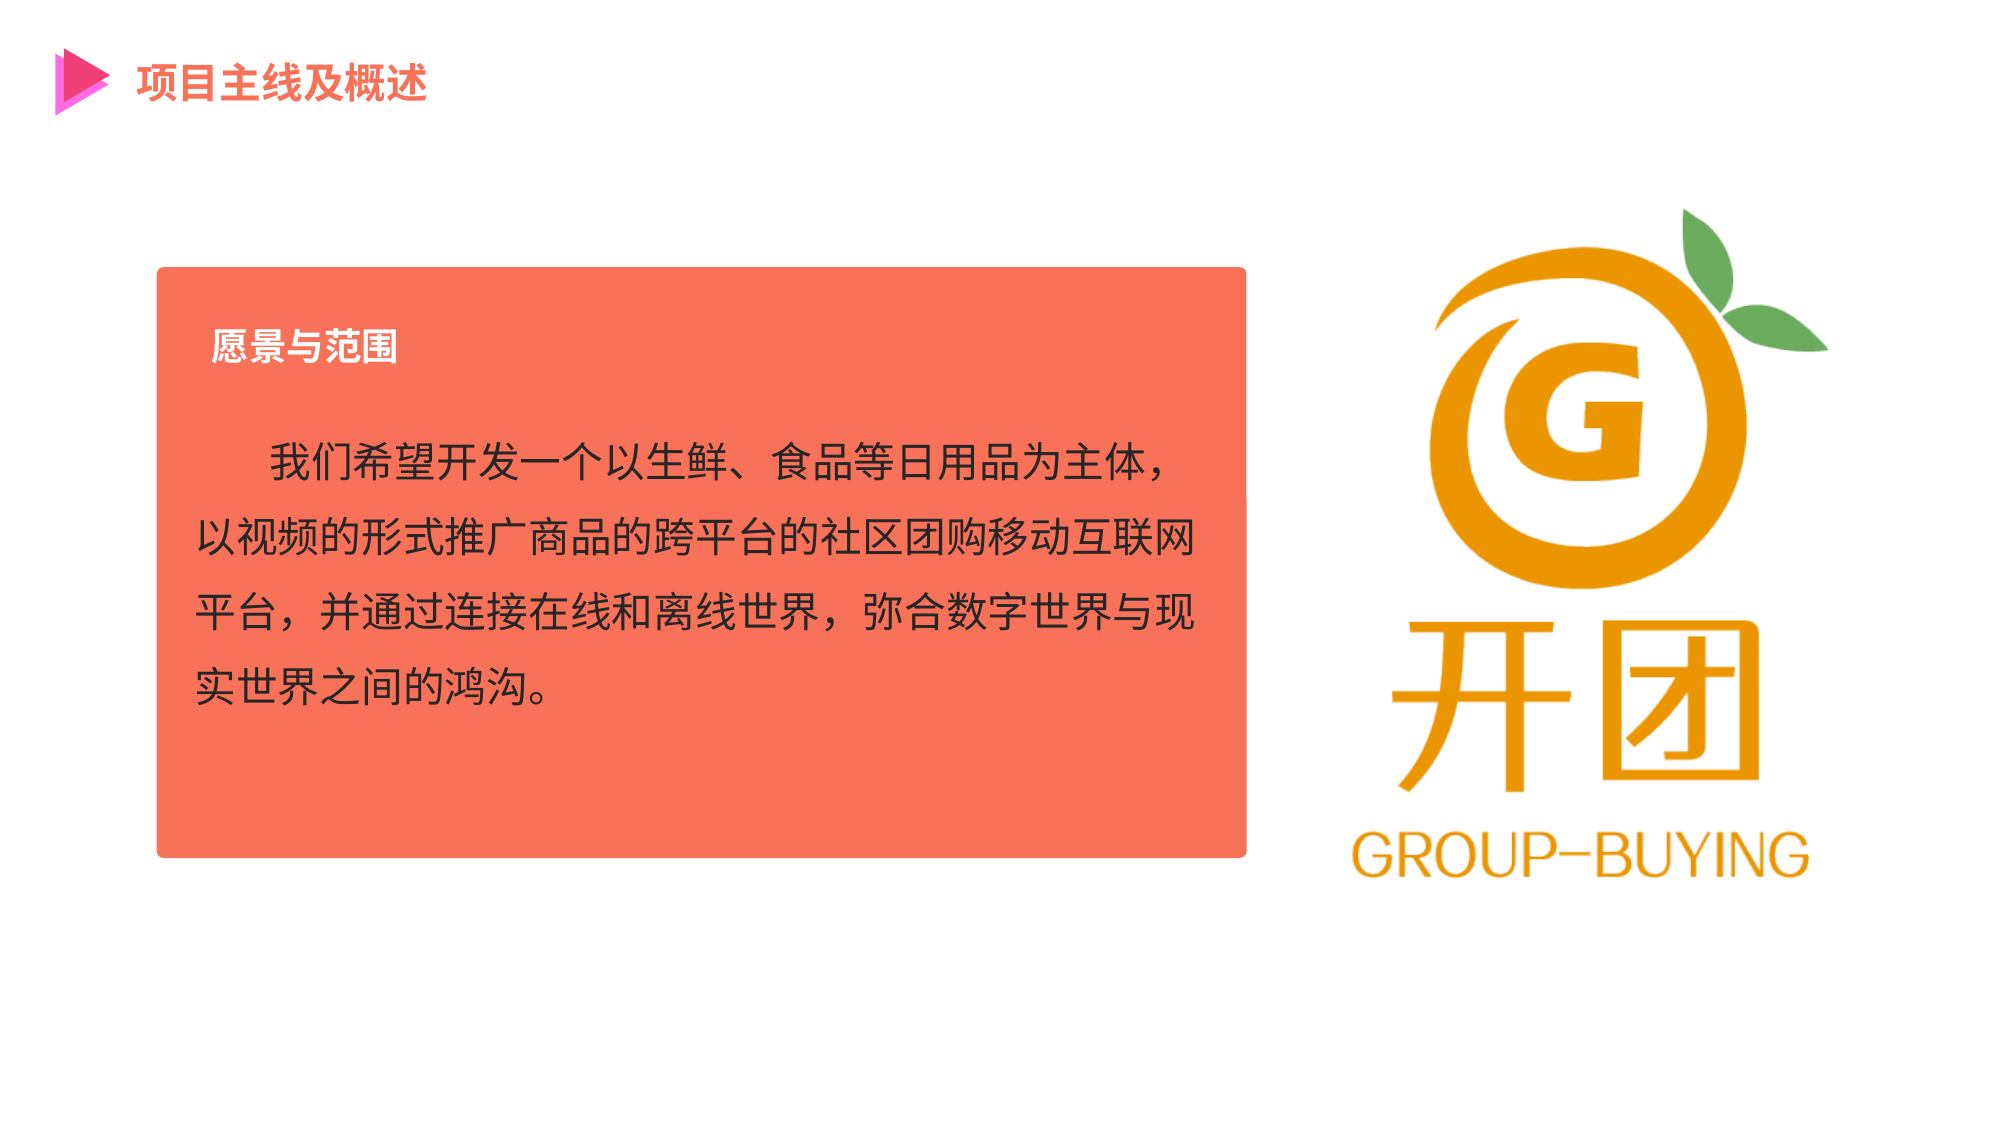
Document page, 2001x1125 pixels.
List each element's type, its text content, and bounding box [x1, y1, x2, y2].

picture [1297, 184, 1875, 958]
text_box 项目主线及概述 [121, 48, 455, 114]
text_box [155, 266, 1248, 860]
text_box 我们希望开发一个以生鲜、食品等日用品为主体，以视频的形式推广商品的跨平台的社区团购移动互联网平台，并通过连接在线和离线世界，弥合数字世界与现实世界之间的鸿沟。 [179, 403, 1224, 719]
text_box 愿景与范围 [197, 315, 559, 375]
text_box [55, 48, 111, 116]
